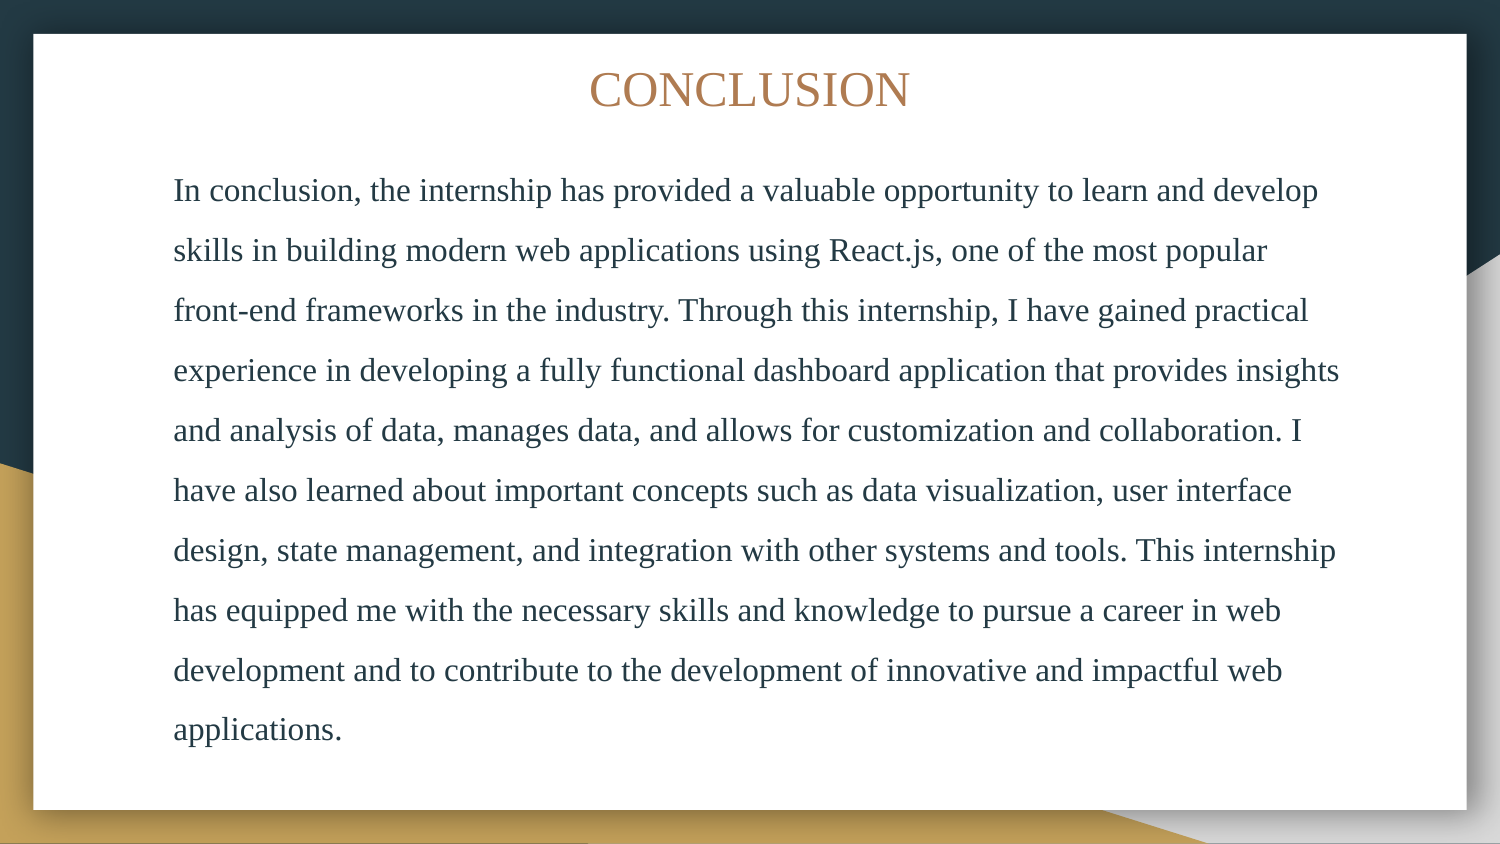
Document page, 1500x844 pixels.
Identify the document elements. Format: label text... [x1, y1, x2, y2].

list In conclusion, the internship has provided a valuable opportunity to learn and develop skills in building modern web applications using React.js, one of the most popular front-end frameworks in the industry. Through this internship, I have gained practical experience in developing a fully functional dashboard application that provides insights and analysis of data, manages data, and allows for customization and collaboration. I have also learned about important concepts such as data visualization, user interface design, state management, and integration with other systems and tools. This internship has equipped me with the necessary skills and knowledge to pursue a career in web development and to contribute to the development of innovative and impactful web applications. [134, 133, 1366, 803]
title CONCLUSION [134, 41, 1366, 133]
